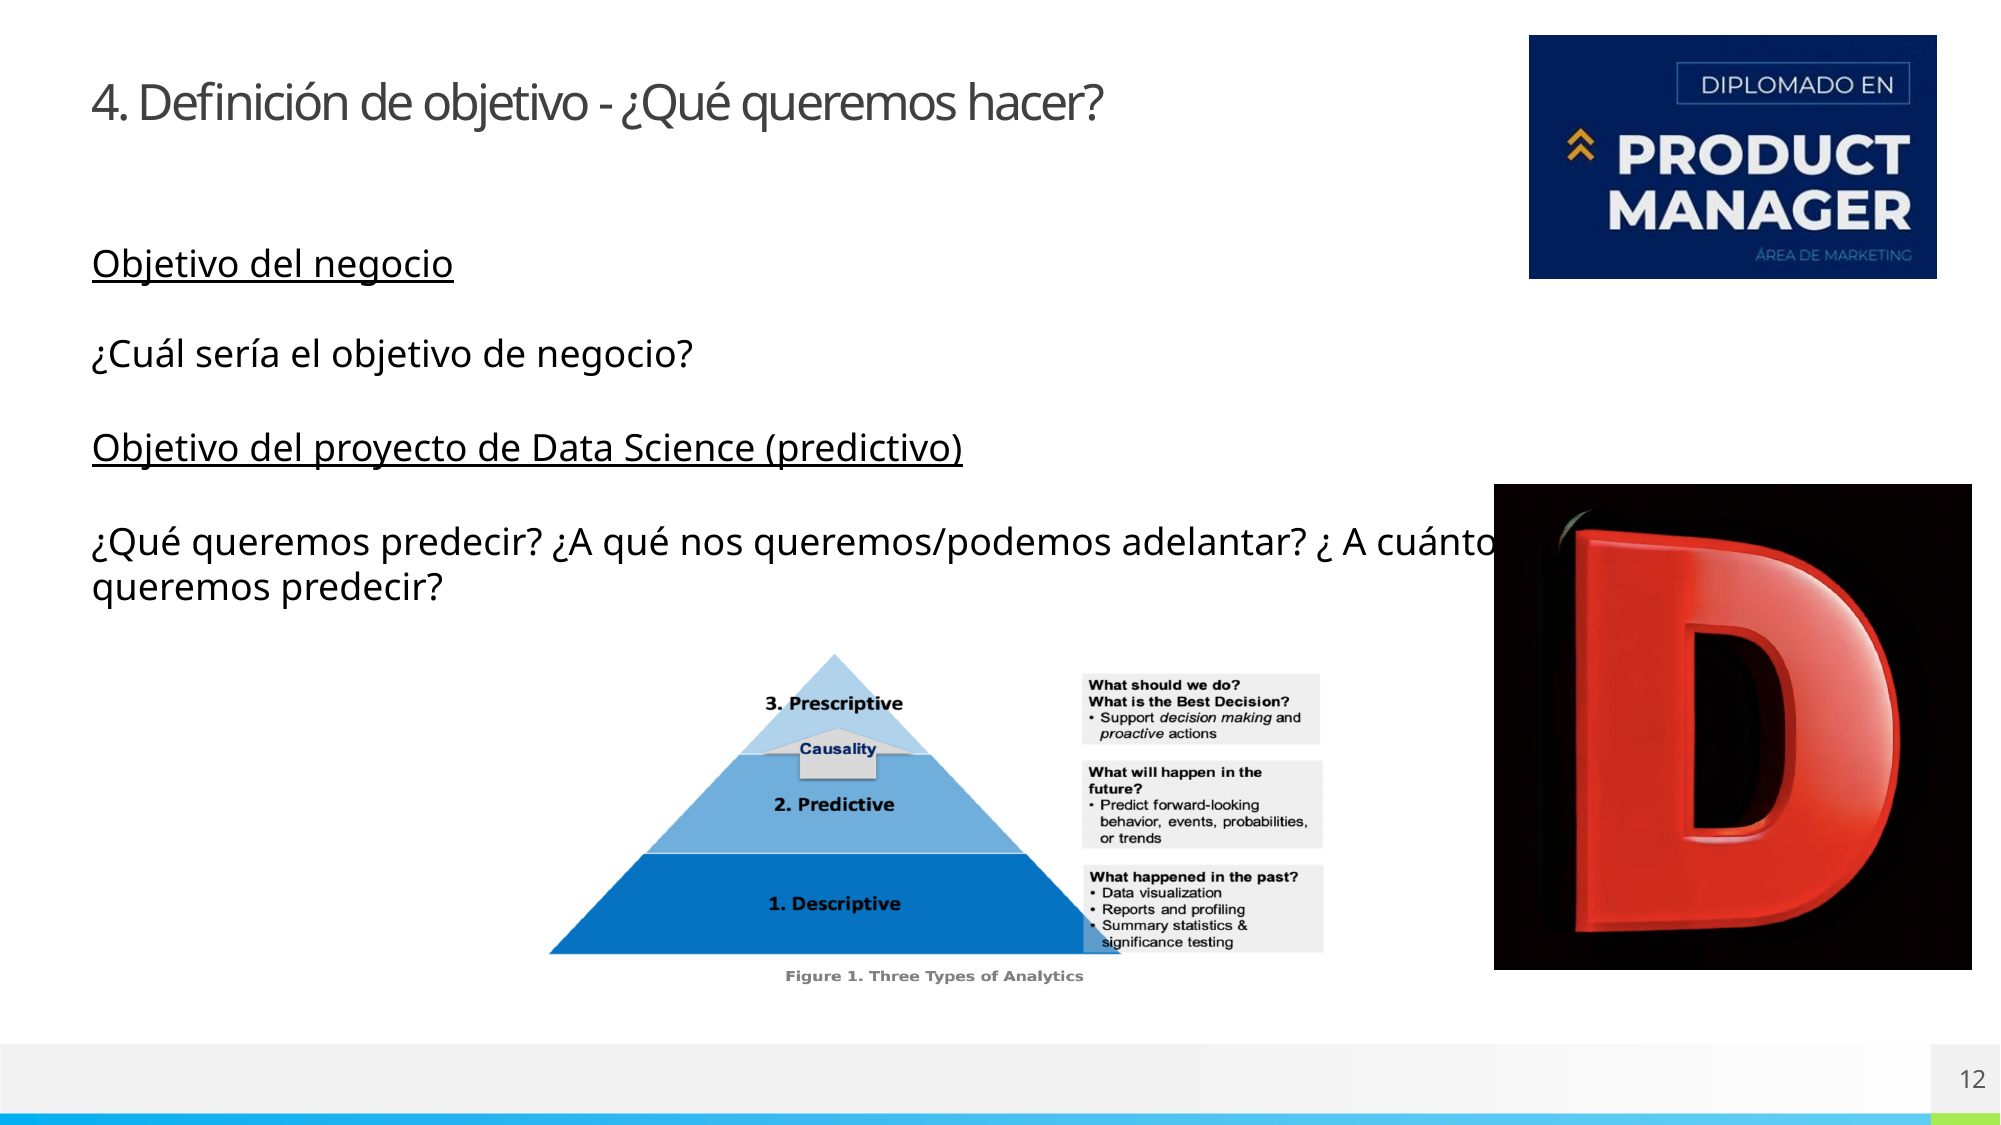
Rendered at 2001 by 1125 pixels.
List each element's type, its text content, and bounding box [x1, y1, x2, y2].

text_box [1930, 1044, 2000, 1114]
picture [0, 1044, 1930, 1125]
title 4. Definición de objetivo - ¿Qué queremos hacer? [89, 68, 1475, 237]
text_box Objetivo del negocio ¿Cuál sería el objetivo de negocio? Objetivo del proyecto de Data Science (predictivo) ¿Qué queremos predecir? ¿A qué nos queremos/podemos adelantar? ¿ A cuánto queremos predecir? [89, 237, 1524, 608]
picture [1529, 34, 1938, 280]
picture [1494, 484, 1973, 970]
slide_number 12 [1945, 1061, 1988, 1125]
picture [412, 612, 1363, 1010]
